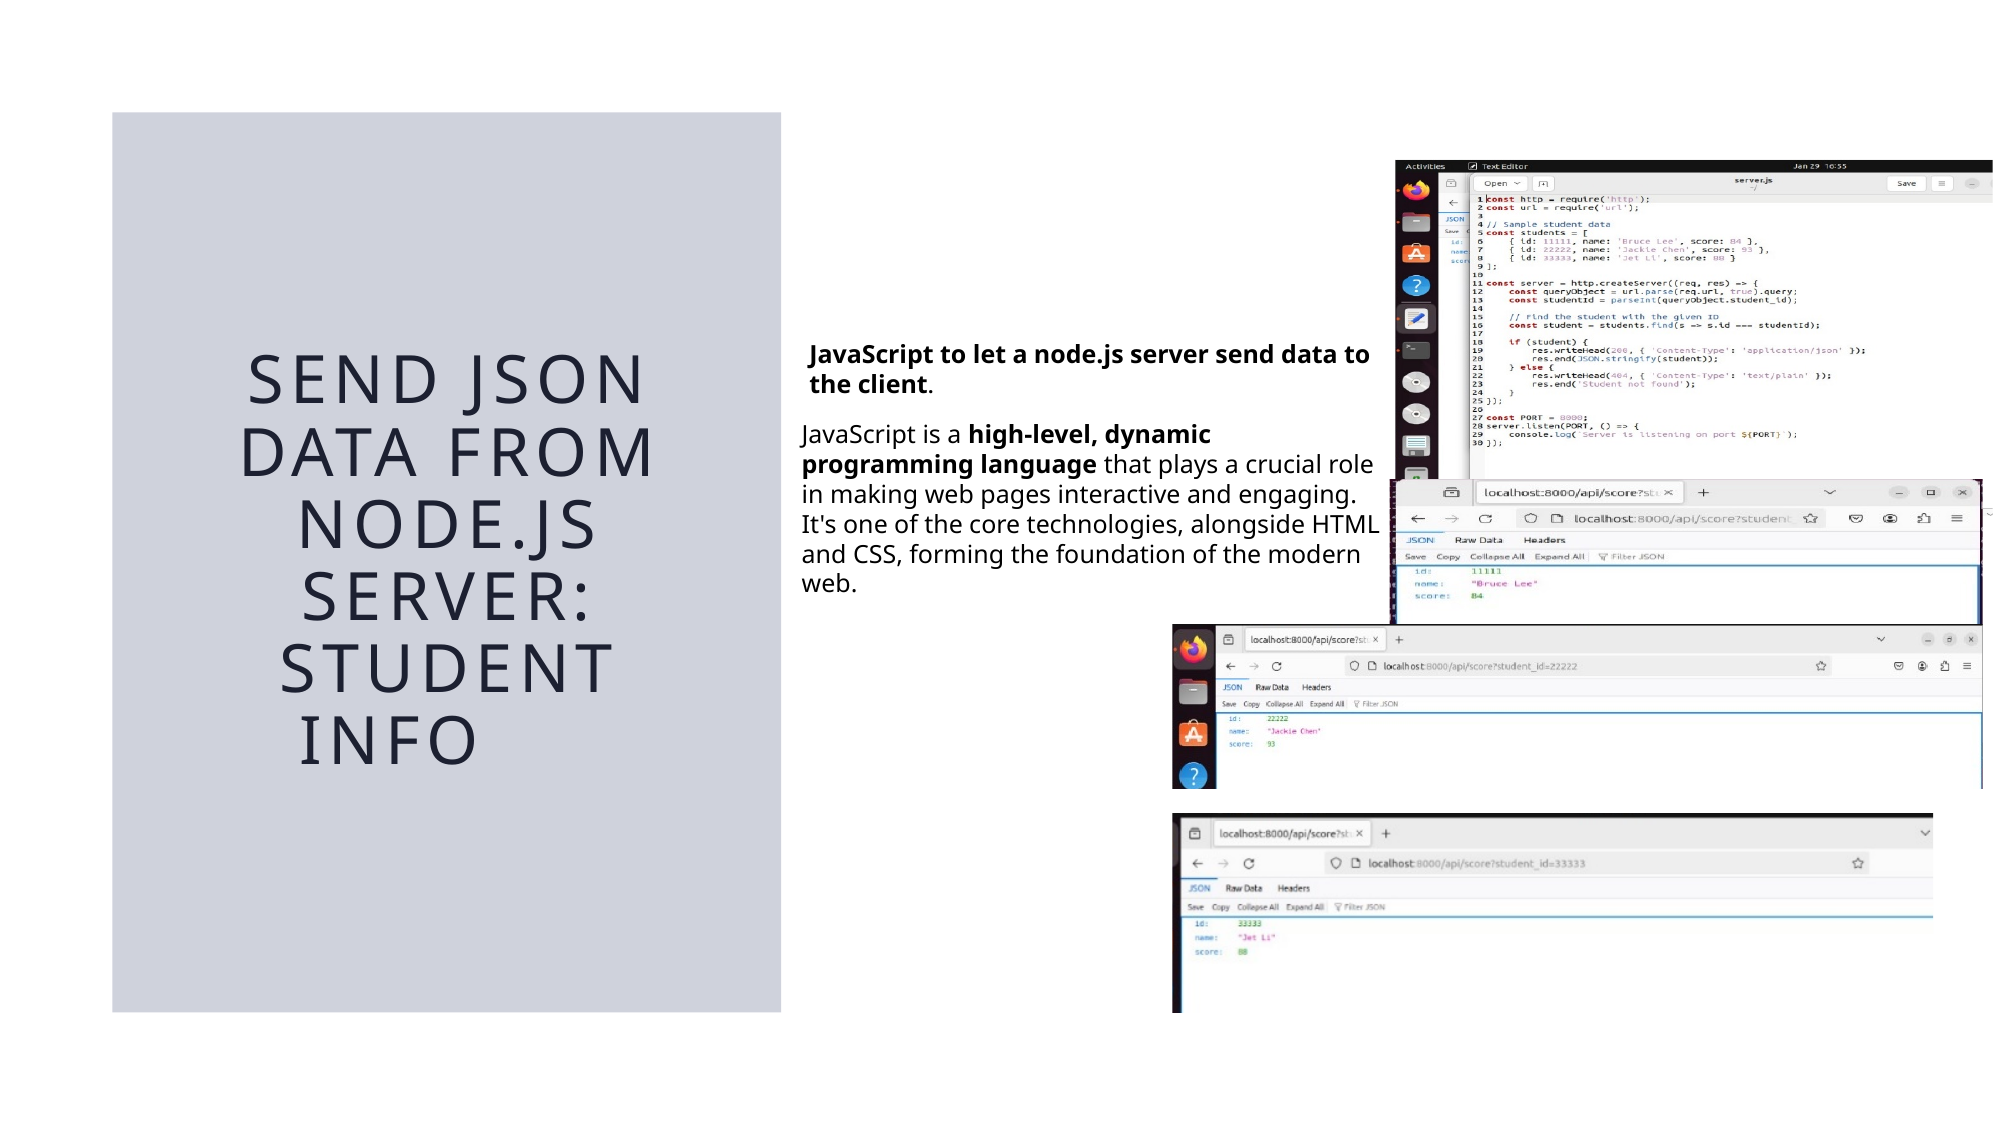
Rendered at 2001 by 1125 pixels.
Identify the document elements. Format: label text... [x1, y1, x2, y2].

picture [1172, 159, 1993, 789]
text_box [111, 111, 782, 1013]
picture [1172, 813, 1934, 1013]
text_box JavaScript to let a node.js server send data to the client. [794, 331, 1395, 406]
title Send JSON data from node.js server: student info [187, 224, 712, 900]
text_box JavaScript is a high-level, dynamic programming language that plays a crucial role in making web pages interactive and engaging. It's one of the core technologies, alongside HTML and CSS, forming the foundation of the modern web. [786, 410, 1395, 606]
